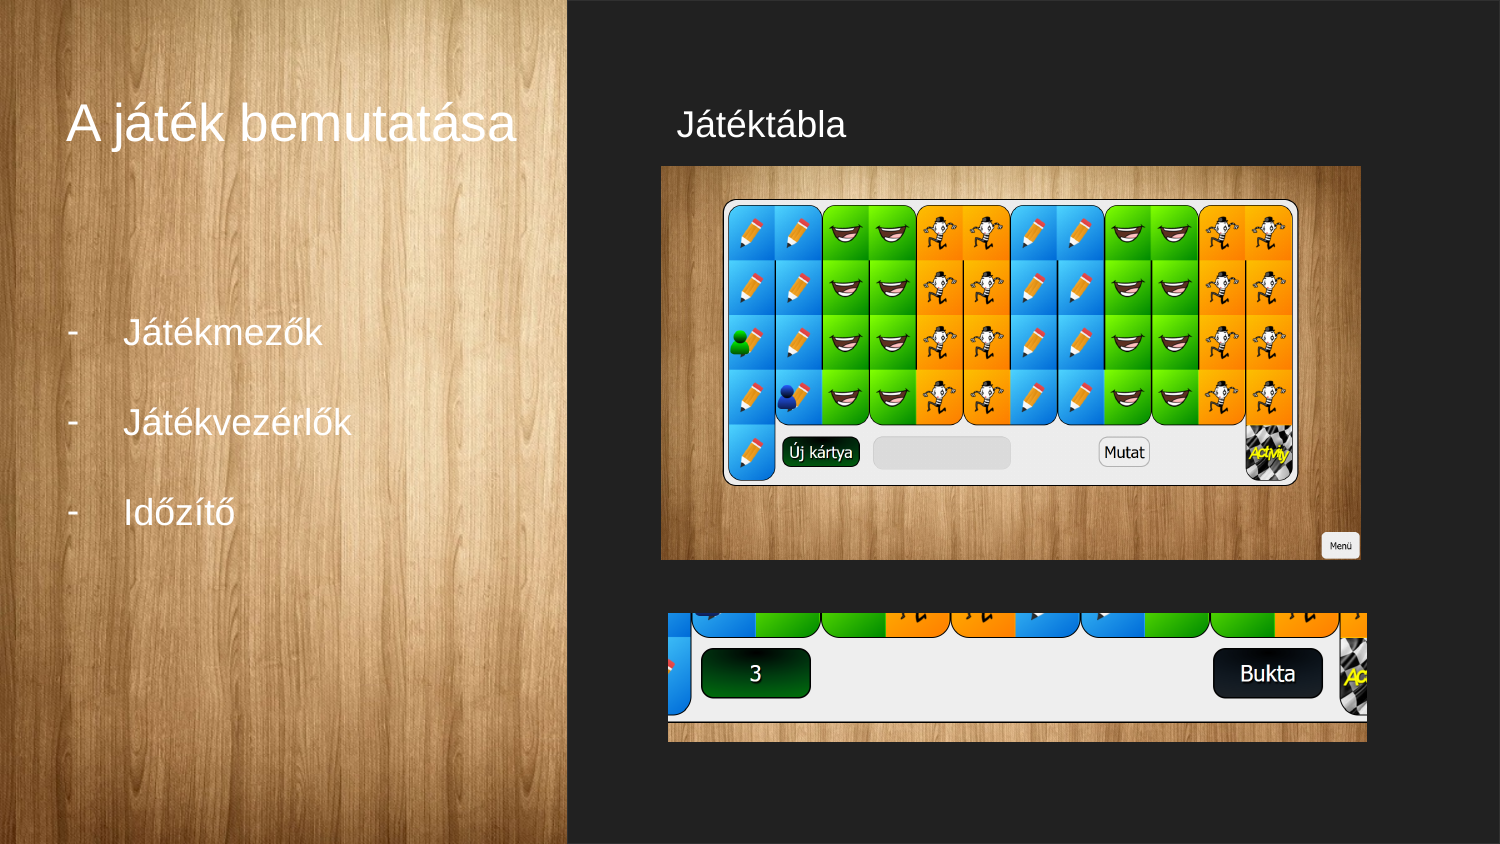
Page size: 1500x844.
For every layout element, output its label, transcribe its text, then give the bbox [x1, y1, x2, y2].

title A játék bemutatása [51, 72, 567, 167]
text_box [567, 0, 1500, 844]
picture [661, 166, 1361, 561]
picture [667, 613, 1368, 742]
picture [0, 0, 567, 844]
text_box Játékmezők Játékvezérlők Időzítő [33, 293, 532, 548]
title Játéktábla [661, 85, 973, 166]
